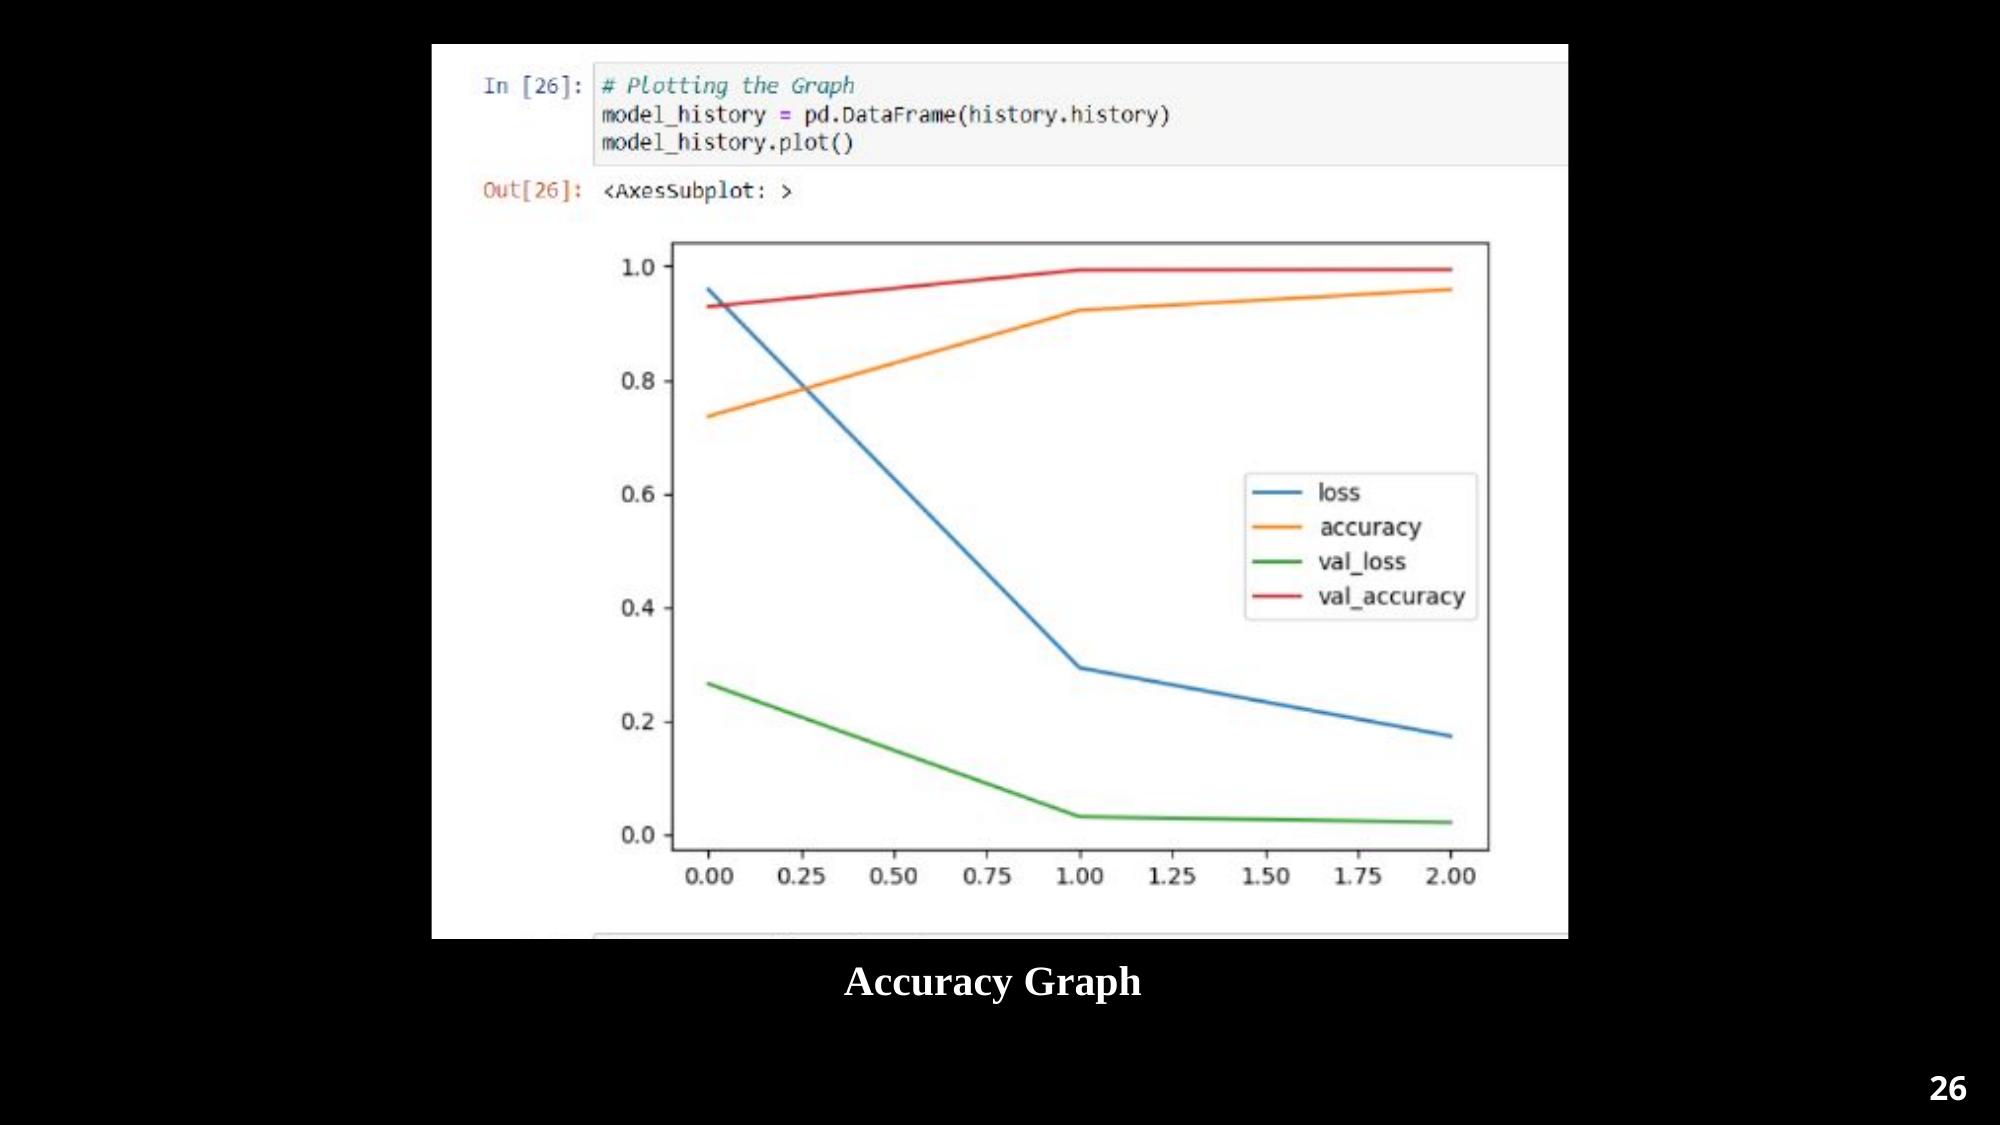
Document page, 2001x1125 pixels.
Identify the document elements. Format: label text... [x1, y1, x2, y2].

slide_number 26 [1896, 1054, 2000, 1125]
text_box Accuracy Graph [828, 945, 1645, 1011]
picture [431, 44, 1569, 939]
